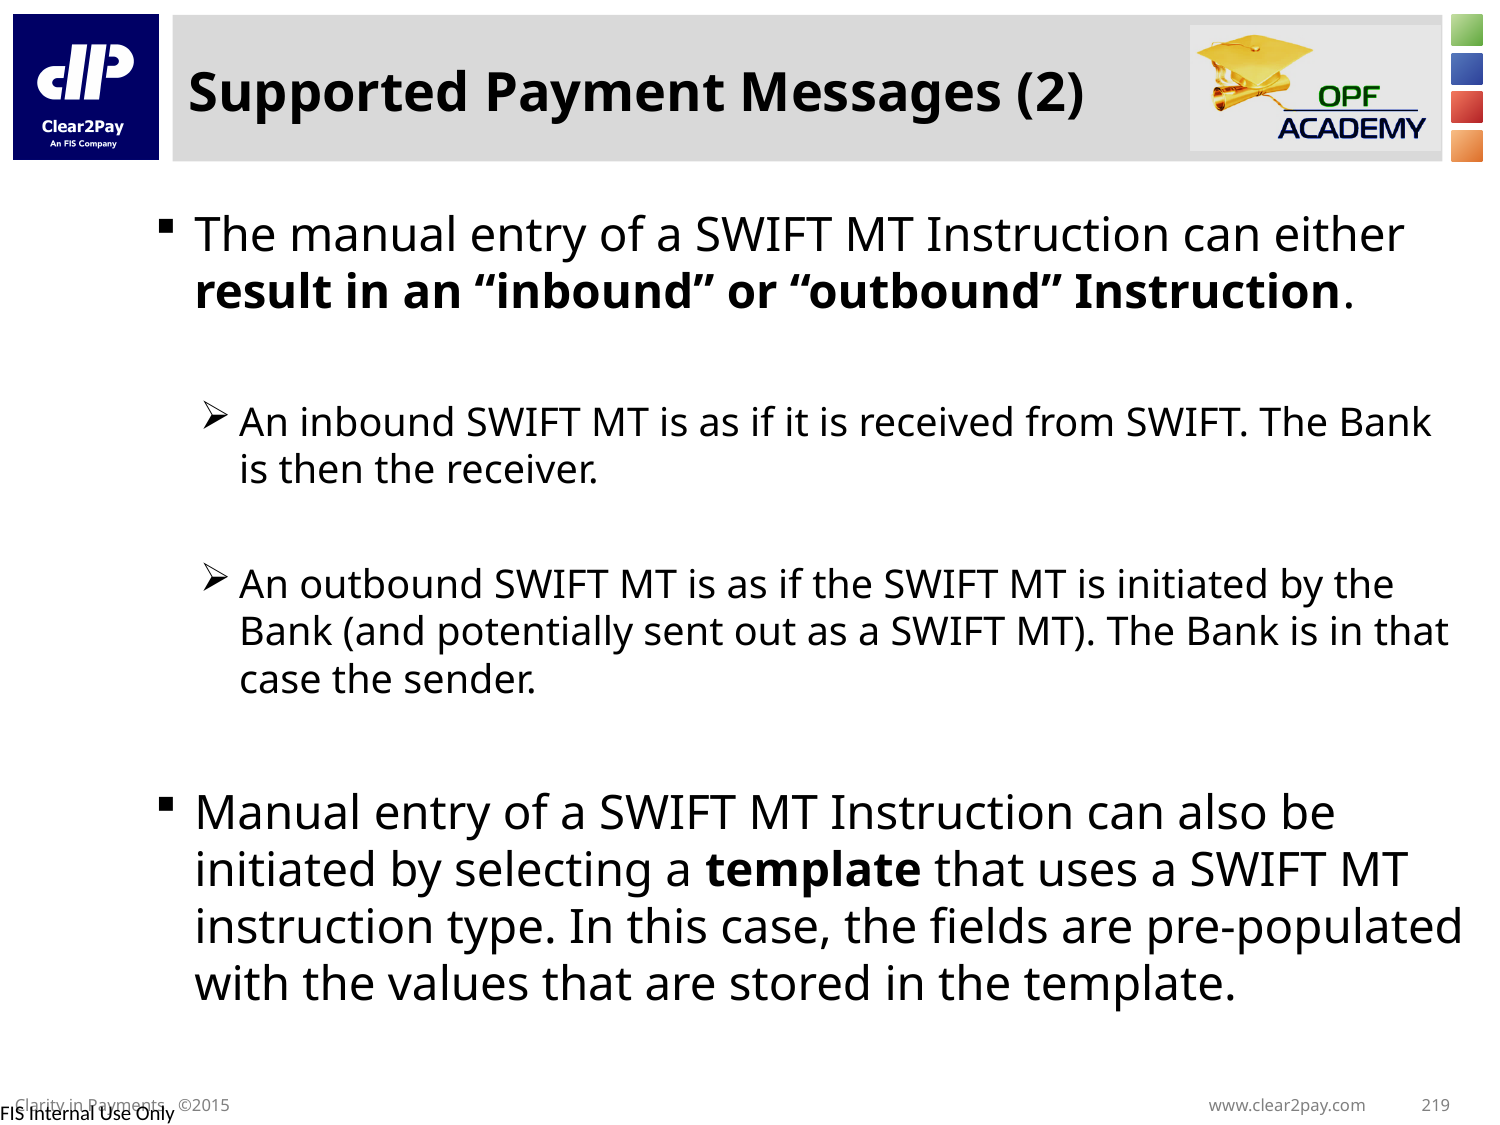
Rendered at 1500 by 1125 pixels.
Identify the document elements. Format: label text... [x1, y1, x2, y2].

title Supported Payment Messages (2) [173, 25, 1189, 155]
picture [13, 14, 159, 160]
picture [1190, 25, 1441, 151]
list The manual entry of a SWIFT MT Instruction can either result in an “inbound” or “outbound” Instruction. An inbound SWIFT MT is as if it is received from SWIFT. The Bank is then the receiver. An outbound SWIFT MT is as if the SWIFT MT is initiated by the Bank (and potentially sent out as a SWIFT MT). The Bank is in that case the sender. Manual entry of a SWIFT MT Instruction can also be initiated by selecting a template that uses a SWIFT MT instruction type. In this case, the fields are pre-populated with the values that are stored in the template. [140, 196, 1487, 1067]
